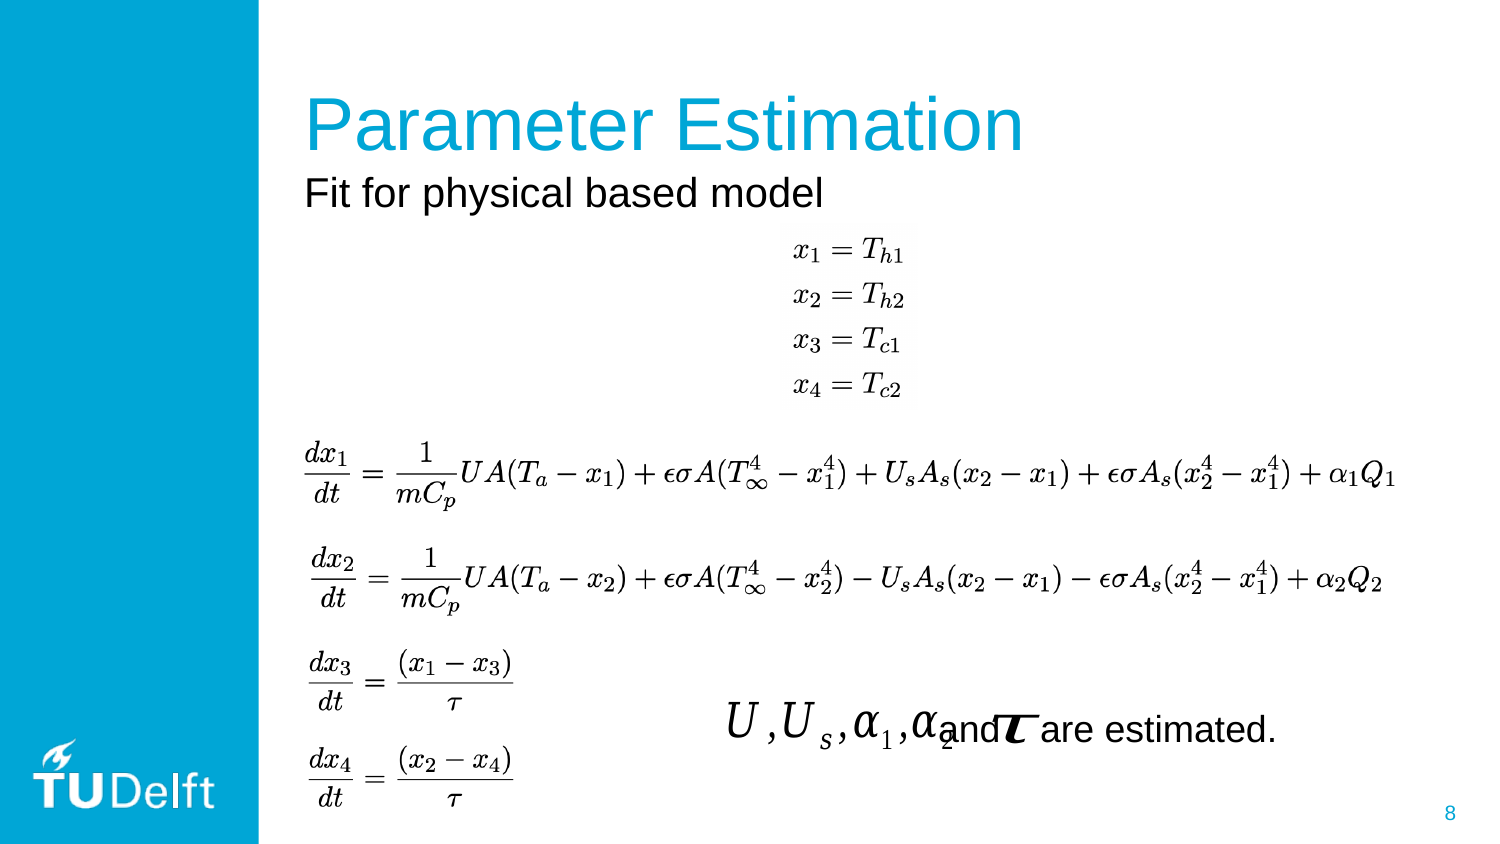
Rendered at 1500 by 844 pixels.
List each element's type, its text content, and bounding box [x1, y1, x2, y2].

title Parameter Estimation Fit for physical based model [289, 75, 1455, 216]
text_box and [923, 697, 1016, 758]
text_box are estimated. [1025, 697, 1293, 758]
picture [288, 223, 1410, 831]
